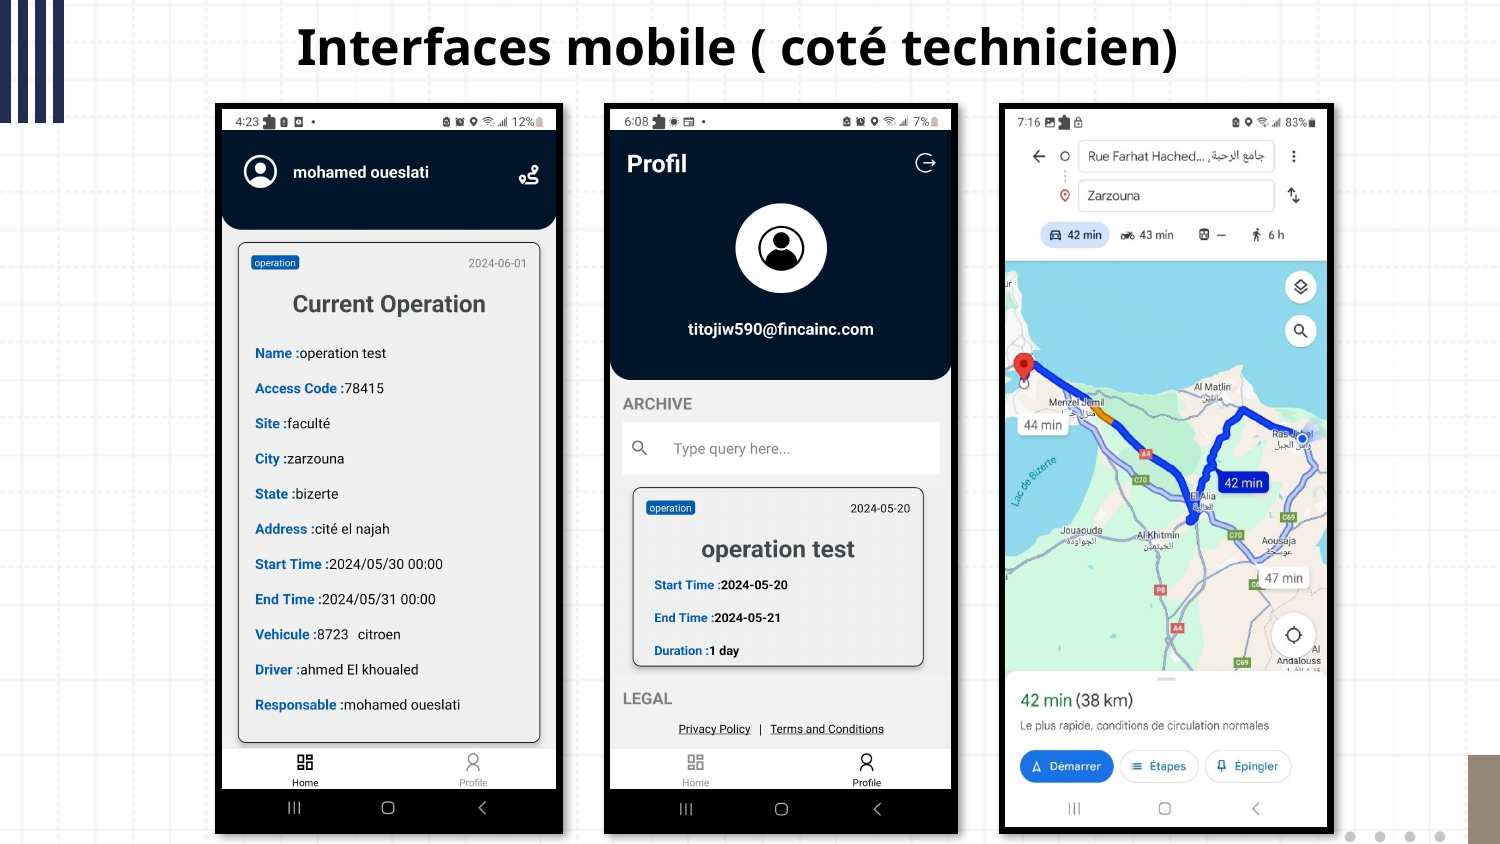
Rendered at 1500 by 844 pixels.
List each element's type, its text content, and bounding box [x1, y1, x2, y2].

picture [609, 108, 952, 828]
picture [1004, 108, 1328, 828]
picture [221, 108, 557, 828]
text_box Interfaces mobile ( coté technicien) [282, 0, 1375, 94]
